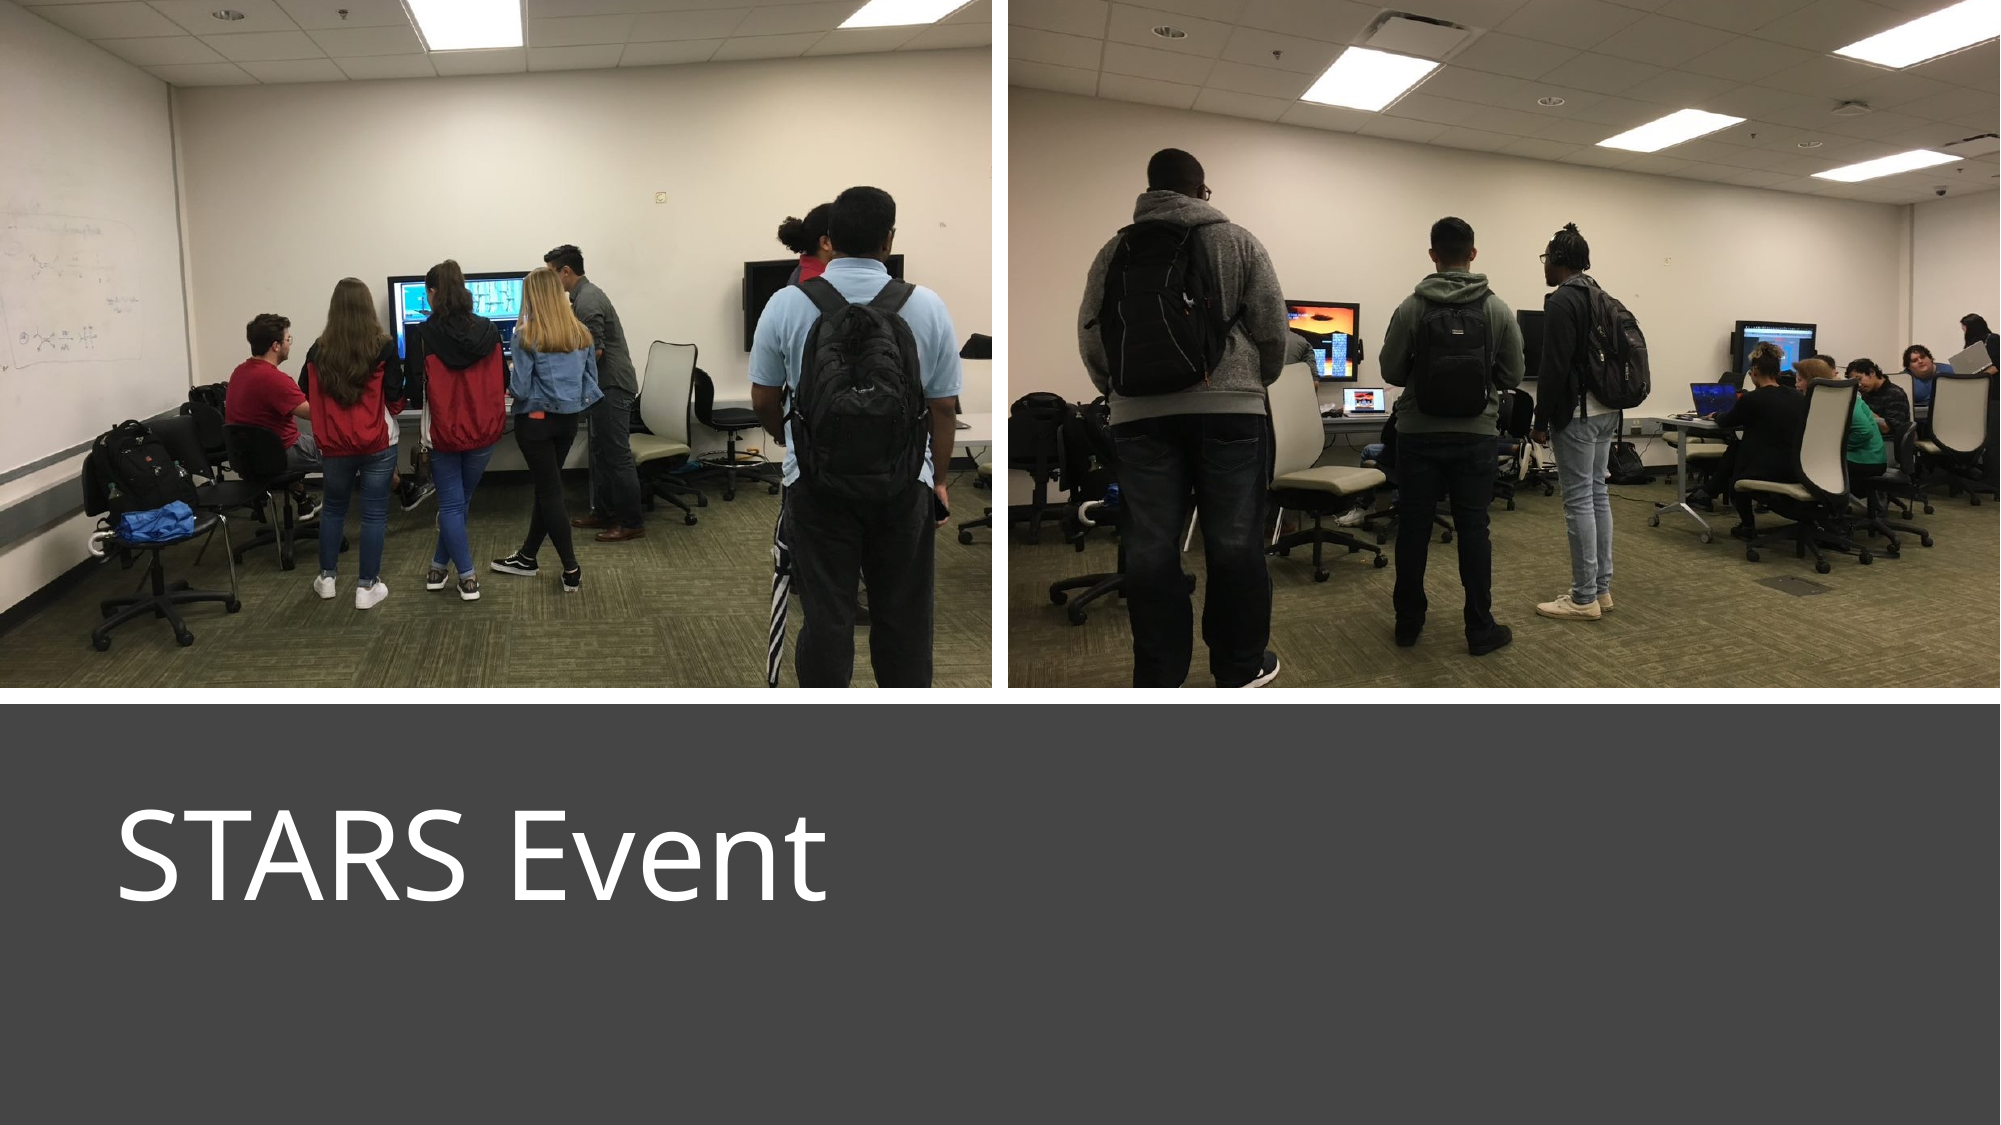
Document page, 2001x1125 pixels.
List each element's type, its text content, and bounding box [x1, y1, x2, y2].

picture [1001, 0, 2000, 695]
title STARS Event [99, 719, 1892, 936]
picture [0, 0, 999, 695]
